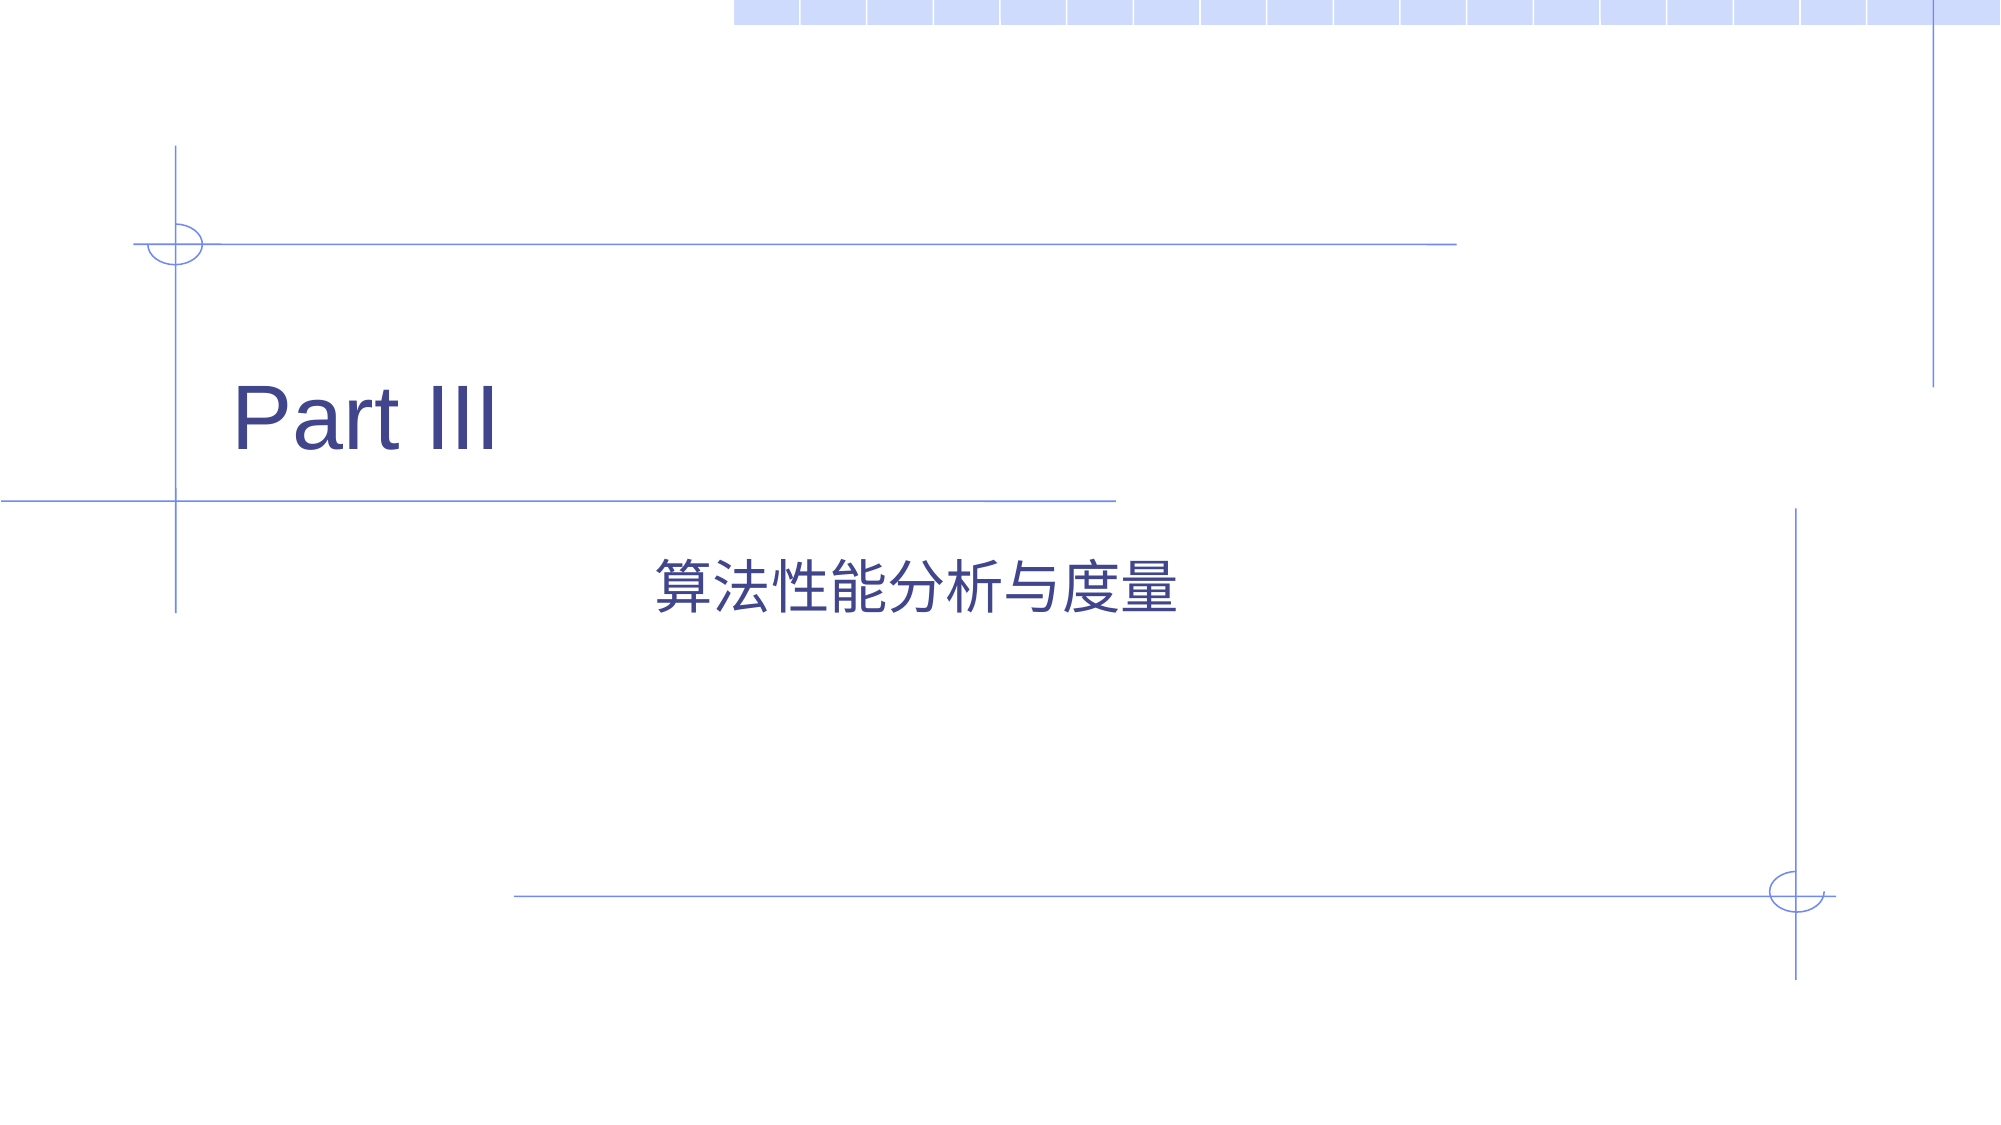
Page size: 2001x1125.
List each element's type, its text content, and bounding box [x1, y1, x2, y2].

subtitle 算法性能分析与度量 [216, 542, 1617, 831]
title Part III [216, 287, 1917, 475]
